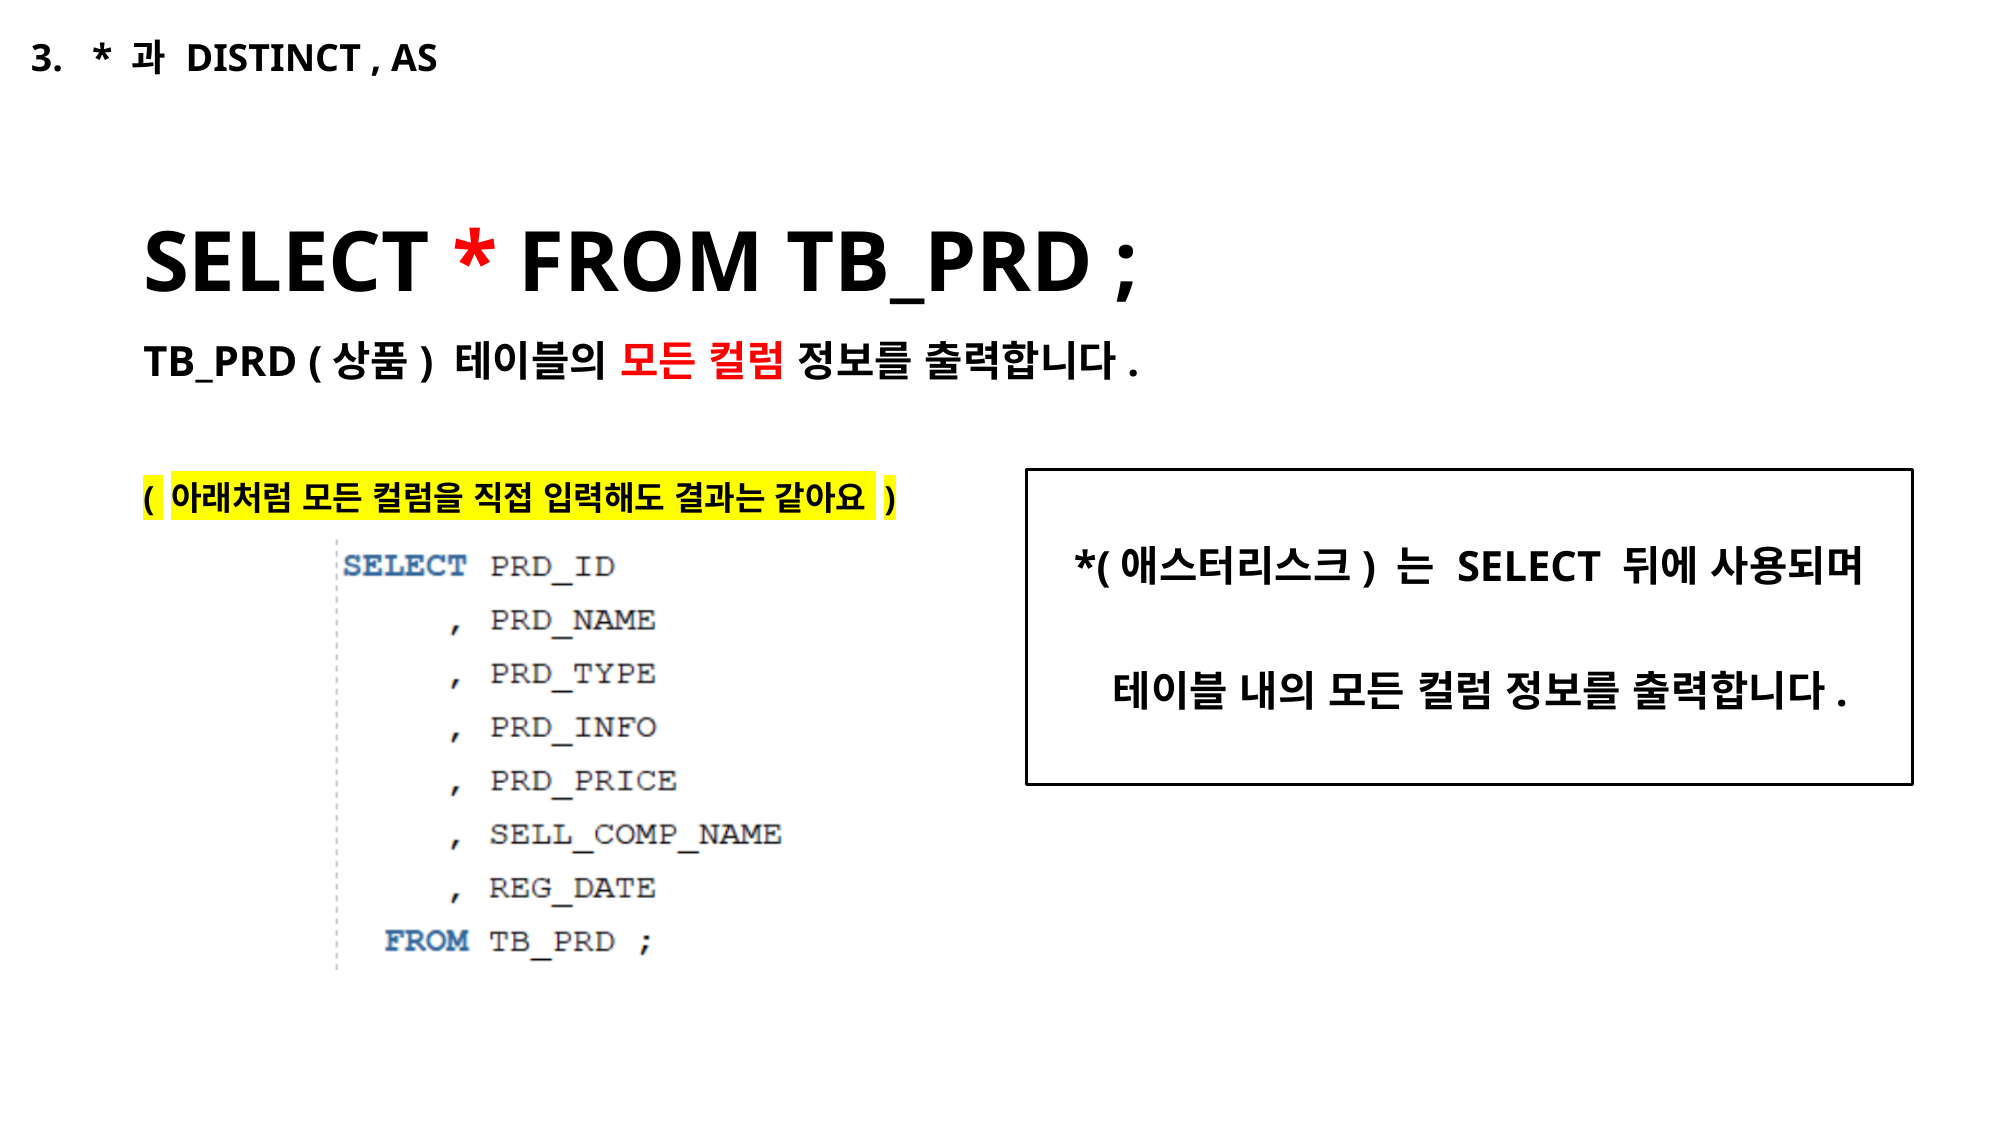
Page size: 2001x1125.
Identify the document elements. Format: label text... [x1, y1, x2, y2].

text_box *(애스터리스크) 는 SELECT 뒤에 사용되며 테이블 내의 모든 컬럼 정보를 출력합니다. [1026, 469, 1913, 785]
text_box ( 아래처럼 모든 컬럼을 직접 입력해도 결과는 같아요 ) [128, 469, 1015, 525]
picture [335, 539, 809, 970]
text_box 3. * 과 DISTINCT , AS [16, 26, 477, 86]
text_box SELECT * FROM TB_PRD ; [128, 200, 1221, 316]
text_box TB_PRD (상품) 테이블의 모든 컬럼 정보를 출력합니다. [128, 327, 1238, 393]
